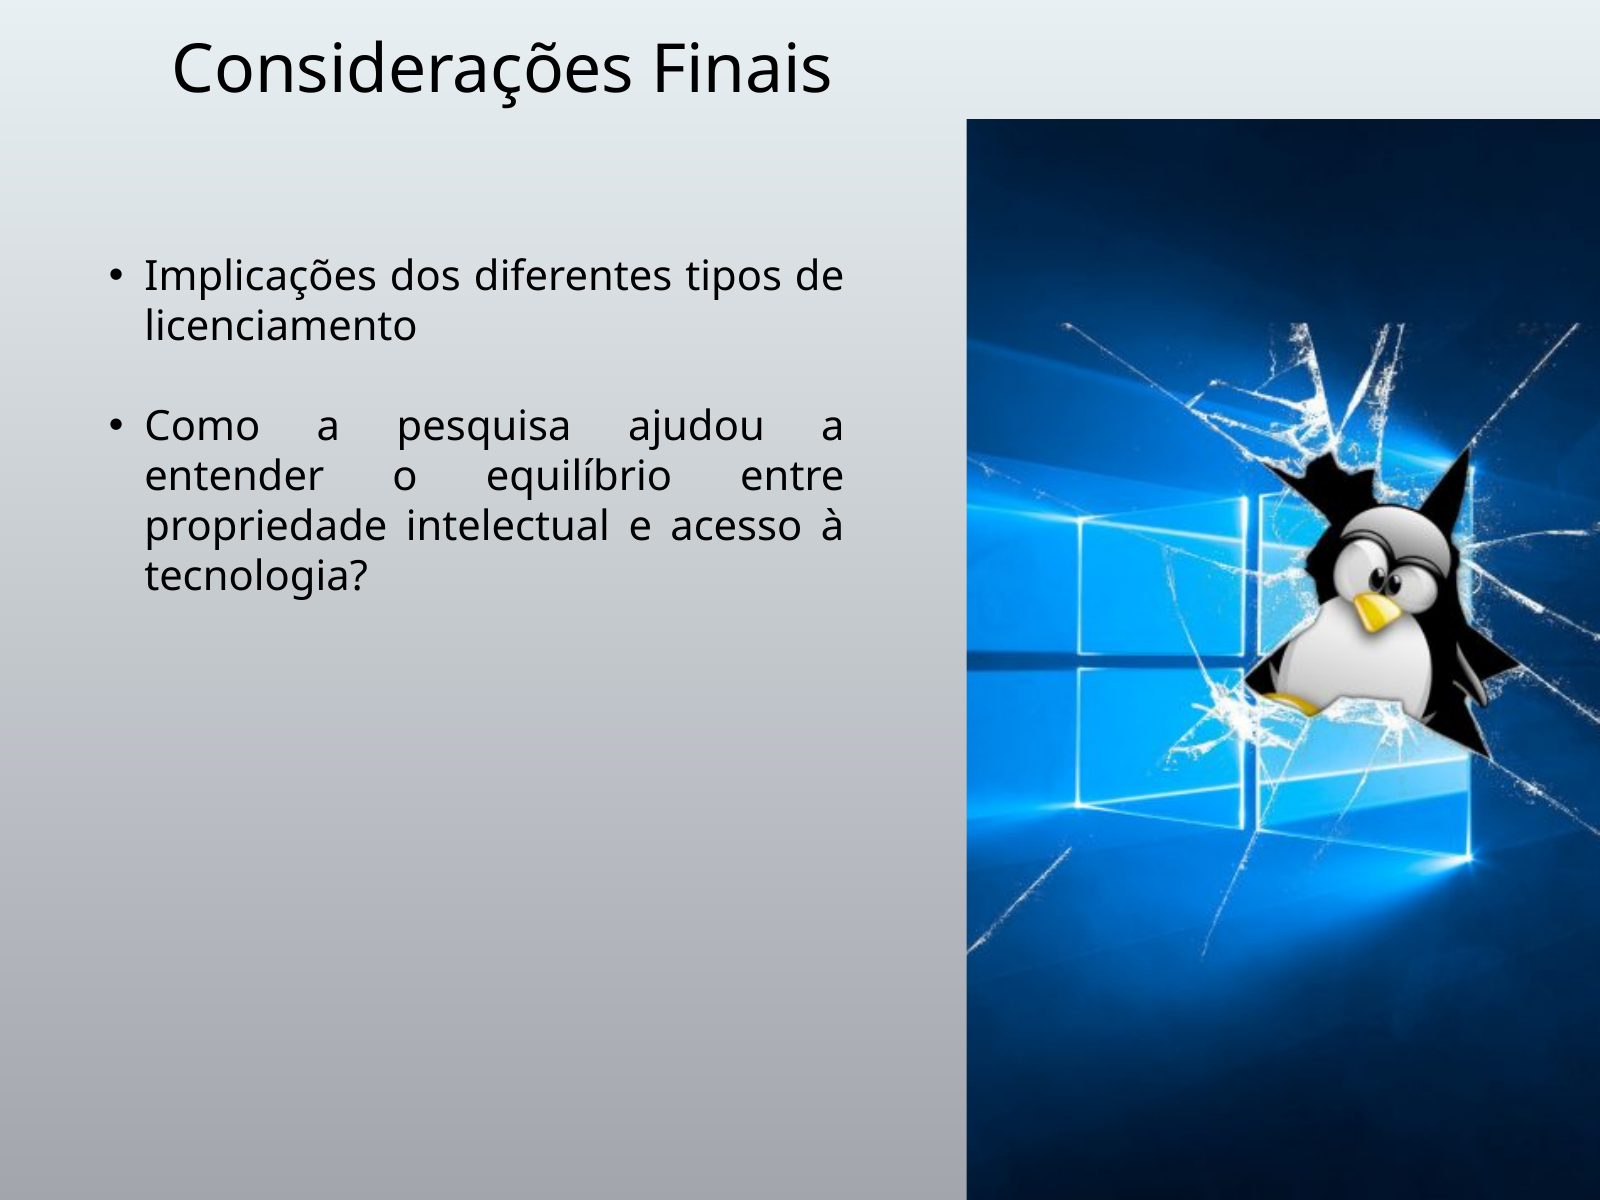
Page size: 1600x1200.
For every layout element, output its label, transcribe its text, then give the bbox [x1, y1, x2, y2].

text_box Implicações dos diferentes tipos de licenciamento Como a pesquisa ajudou a entender o equilíbrio entre propriedade intelectual e acesso à tecnologia? [73, 199, 845, 750]
text_box [966, 119, 1600, 1200]
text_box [57, 9, 948, 121]
